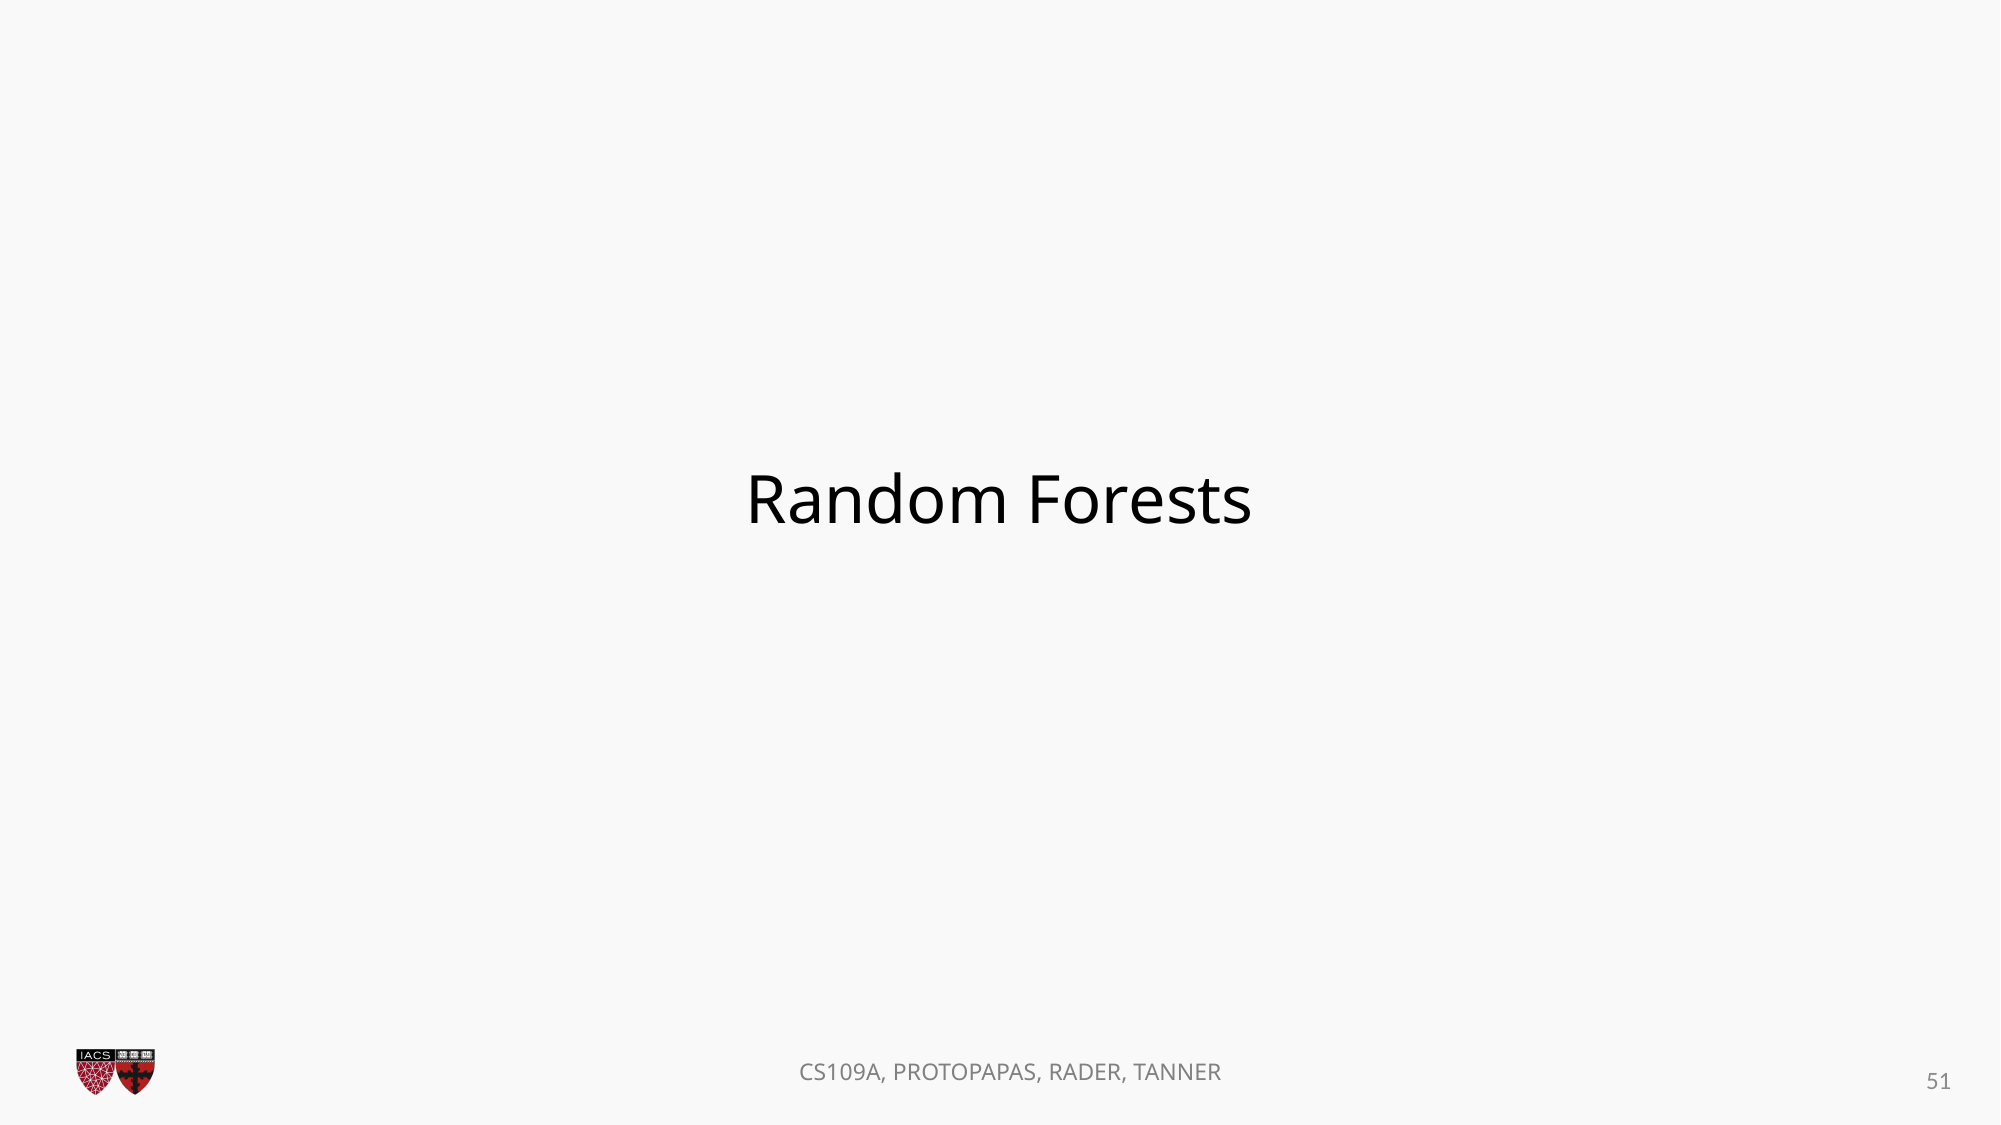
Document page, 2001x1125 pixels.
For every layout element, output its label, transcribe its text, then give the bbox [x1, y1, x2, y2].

title Random Forests [99, 449, 1900, 576]
picture [75, 1049, 155, 1095]
slide_number 51 [1500, 1050, 1967, 1110]
